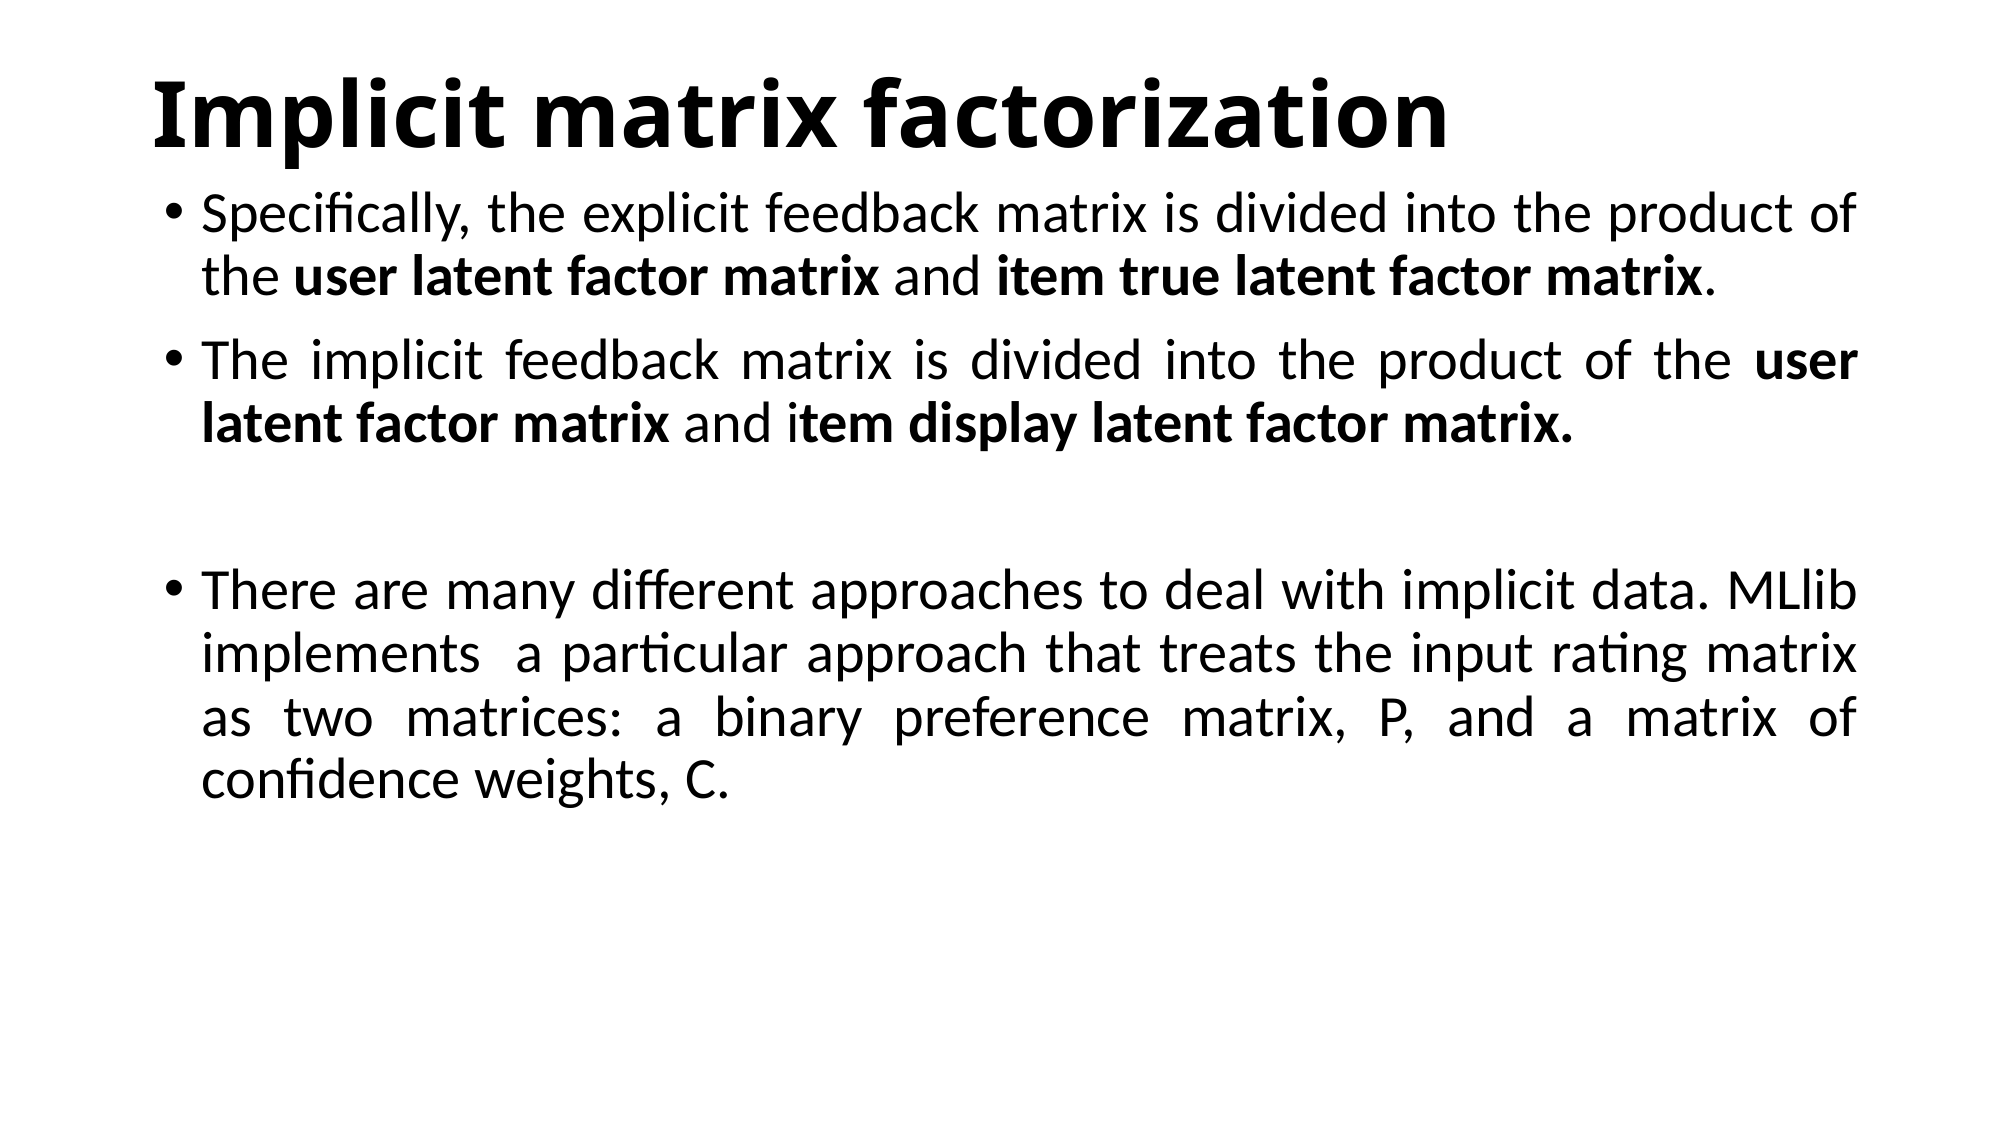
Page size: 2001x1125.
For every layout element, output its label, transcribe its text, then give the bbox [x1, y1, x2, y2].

title Implicit matrix factorization [137, 59, 1863, 175]
list Specifically, the explicit feedback matrix is divided into the product of the user latent factor matrix and item true latent factor matrix. The implicit feedback matrix is divided into the product of the user latent factor matrix and item display latent factor matrix. There are many different approaches to deal with implicit data. MLlib implements a particular approach that treats the input rating matrix as two matrices: a binary preference matrix, P, and a matrix of confidence weights, C. [148, 174, 1874, 889]
